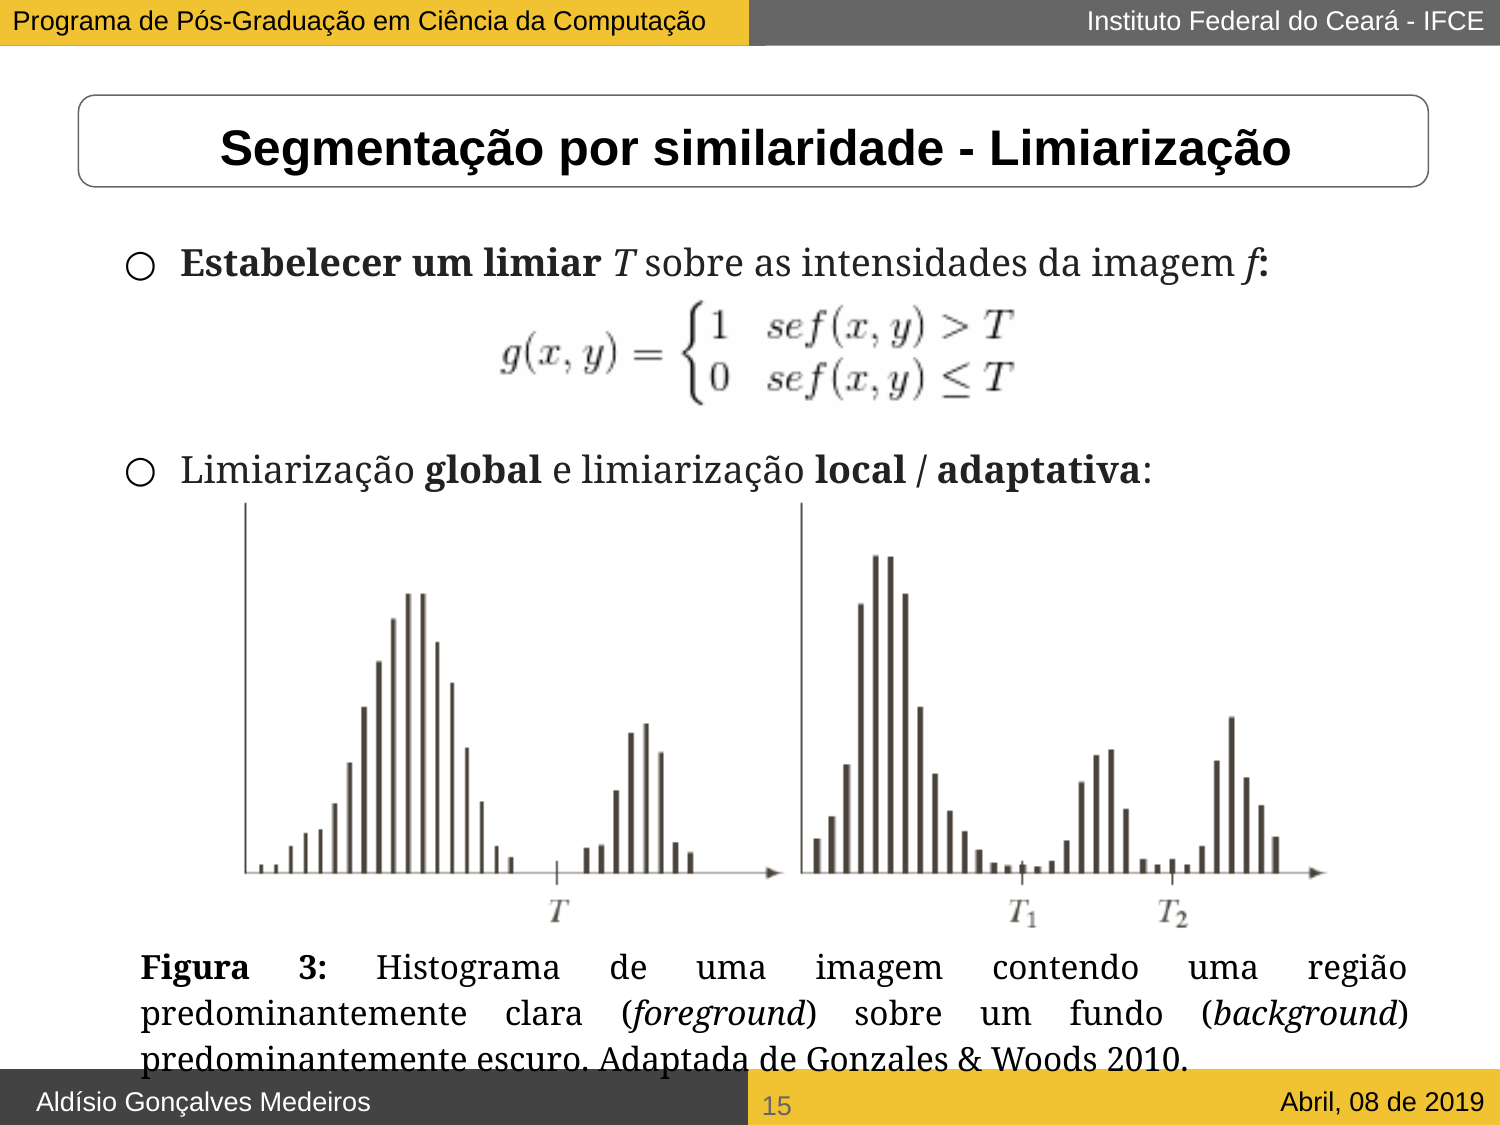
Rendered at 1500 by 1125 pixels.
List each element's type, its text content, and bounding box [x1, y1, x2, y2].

text_box Estabelecer um limiar T sobre as intensidades da imagem f: Limiarização global e limiarização local / adaptativa: [90, 217, 1426, 832]
picture [231, 494, 1335, 954]
text_box <number> [731, 1061, 822, 1125]
picture [487, 294, 1029, 408]
text_box Segmentação por similaridade - Limiarização [88, 99, 1424, 192]
text_box Figura 3: Histograma de uma imagem contendo uma região predominantemente clara (foreground) sobre um fundo (background) predominantemente escuro. Adaptada de Gonzales & Woods 2010. [50, 924, 1424, 1017]
